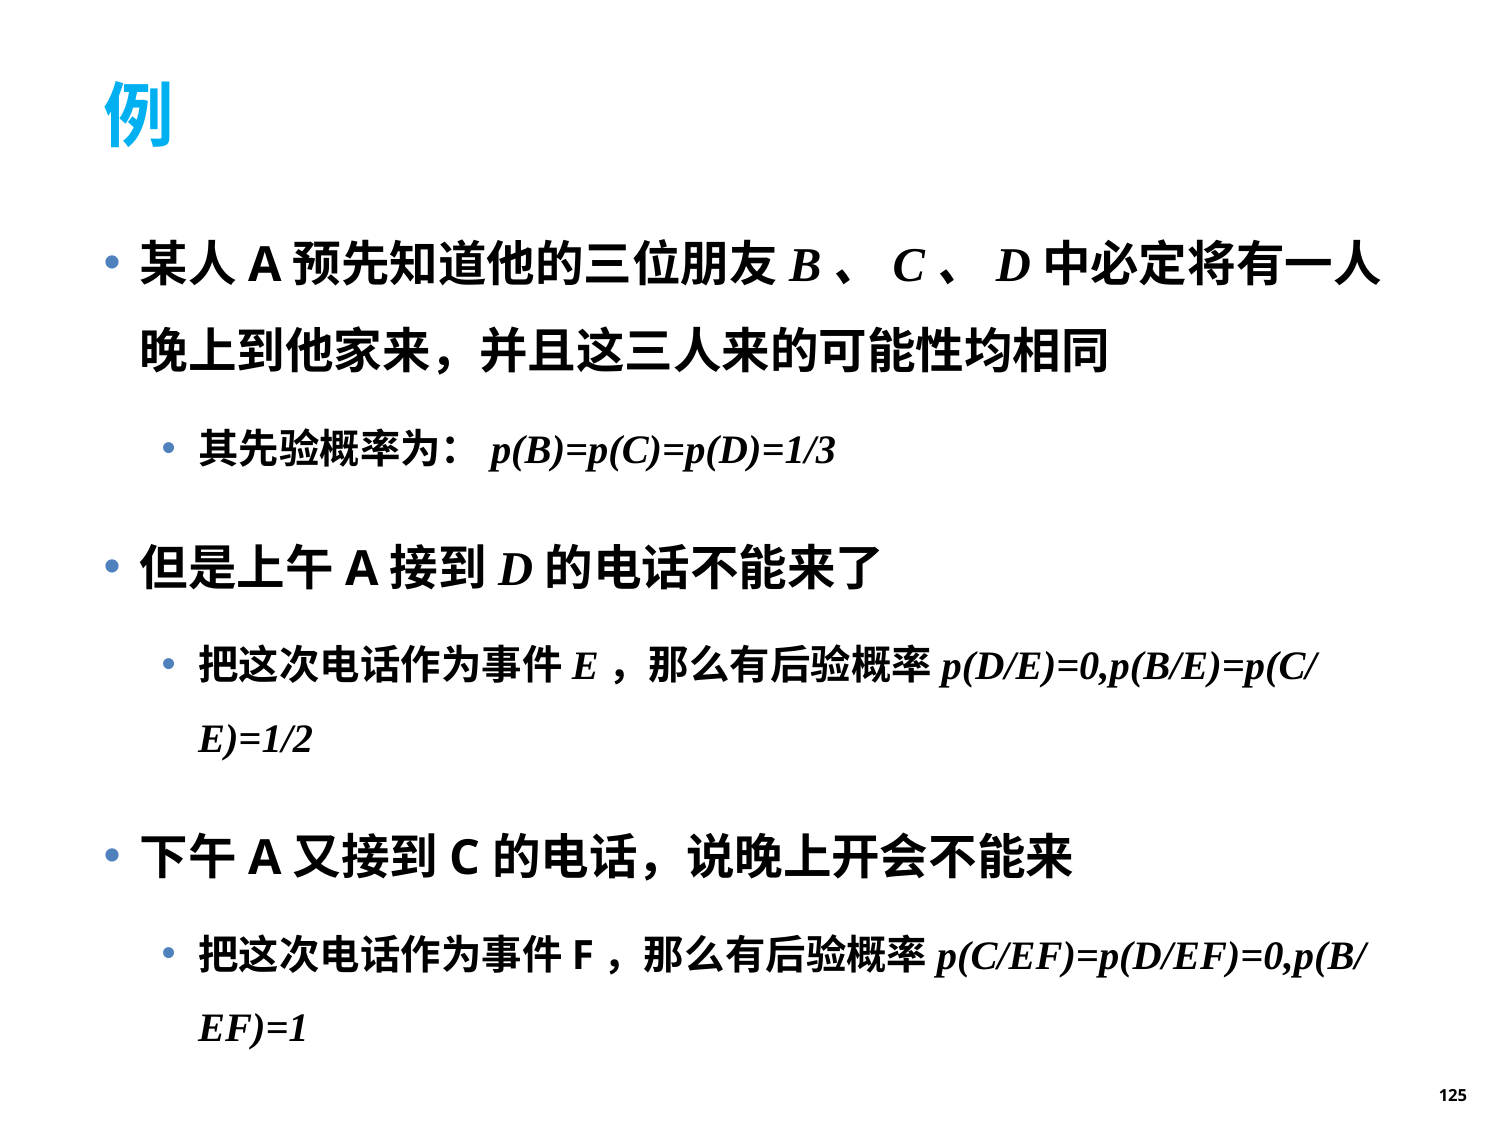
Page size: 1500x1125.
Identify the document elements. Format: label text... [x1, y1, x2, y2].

list 某人A预先知道他的三位朋友B、C、D中必定将有一人晚上到他家来，并且这三人来的可能性均相同 其先验概率为：p(B)=p(C)=p(D)=1/3 但是上午A接到D的电话不能来了 把这次电话作为事件E，那么有后验概率p(D/E)=0,p(B/E)=p(C/E)=1/2 下午A又接到C的电话，说晚上开会不能来 把这次电话作为事件F，那么有后验概率p(C/EF)=p(D/EF)=0,p(B/EF)=1 [88, 196, 1412, 1059]
slide_number 125 [1379, 1075, 1483, 1118]
title 例 [88, 30, 1412, 164]
